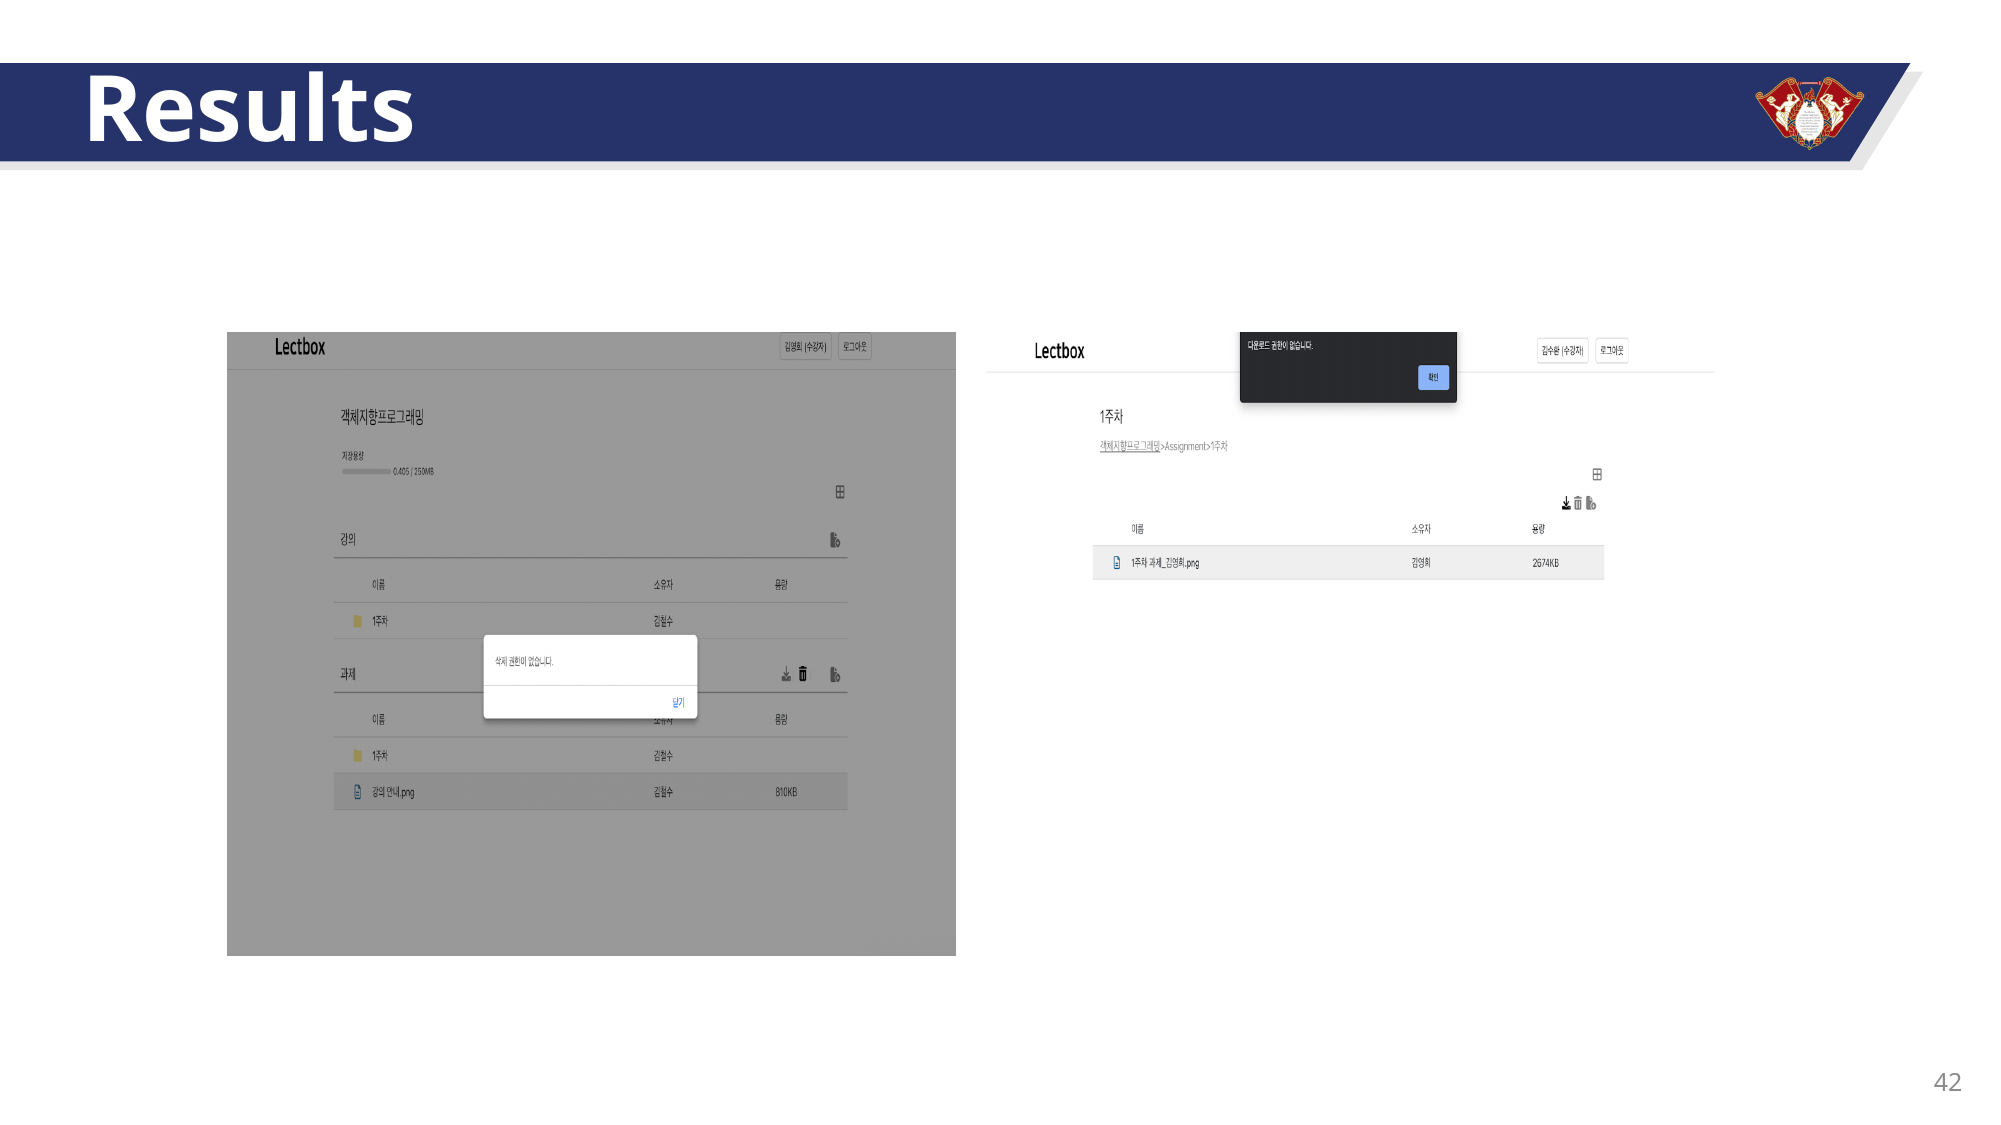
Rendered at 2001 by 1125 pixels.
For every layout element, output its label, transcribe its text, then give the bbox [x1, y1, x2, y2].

title Results [67, 74, 1203, 151]
slide_number 42 [1908, 1053, 1978, 1114]
picture [1749, 62, 1873, 167]
picture [986, 332, 1714, 956]
picture [227, 332, 956, 956]
